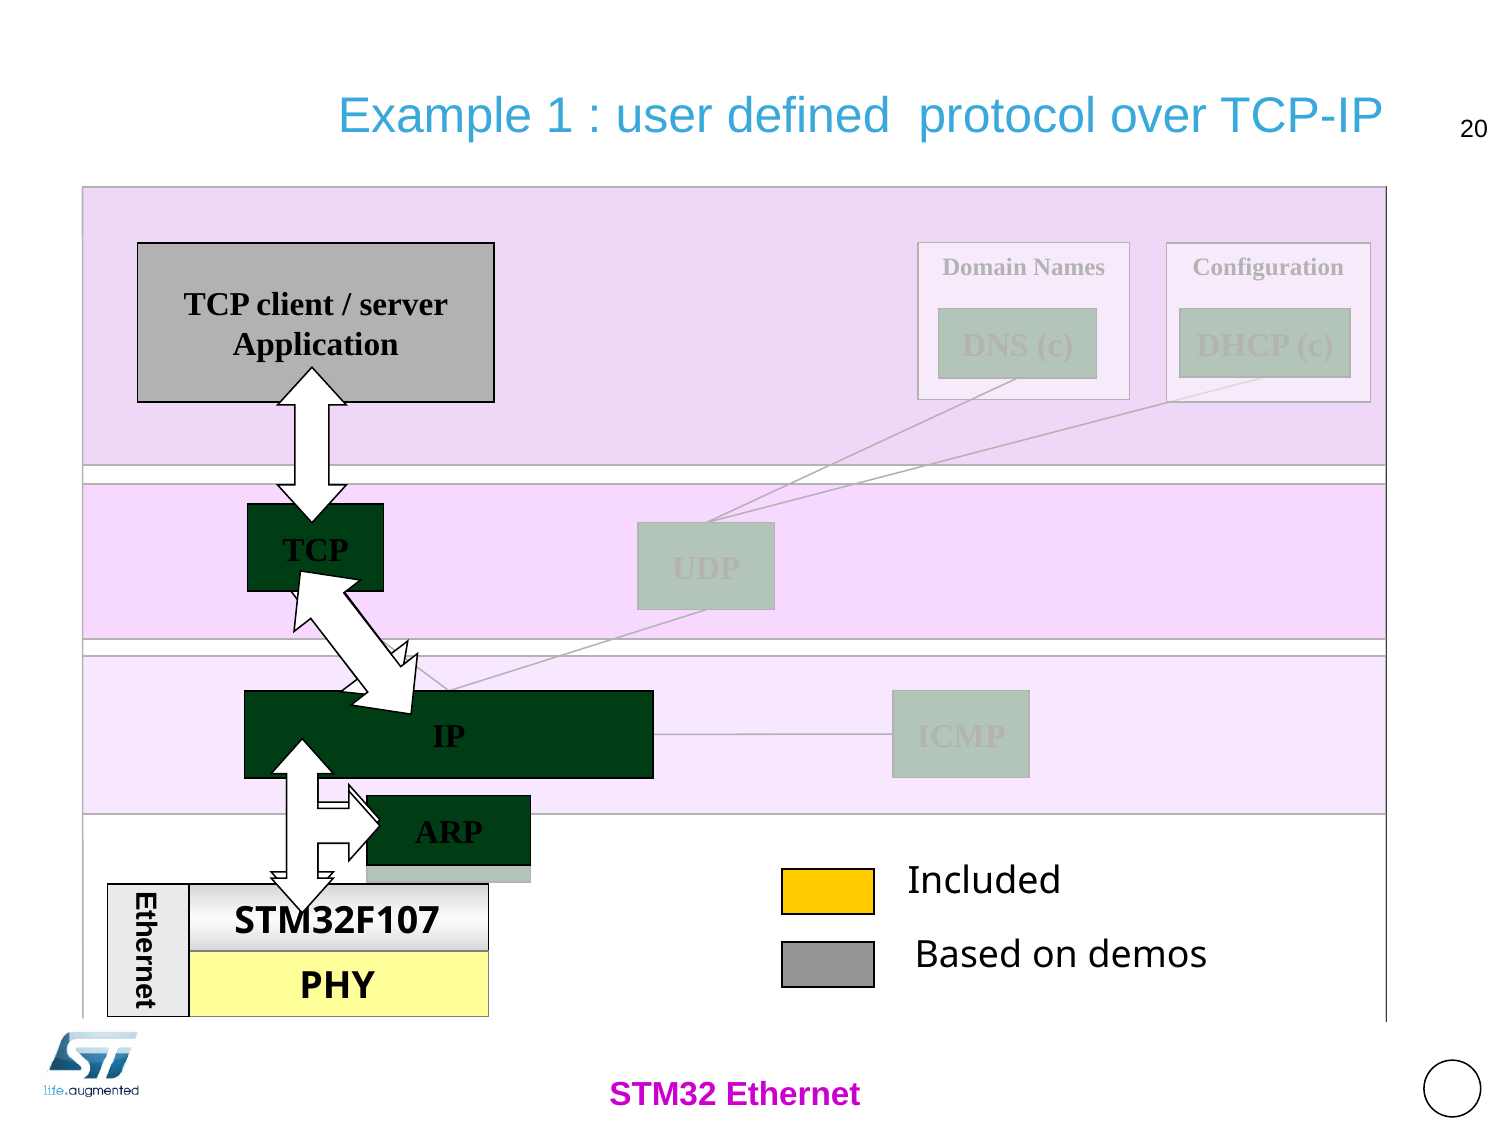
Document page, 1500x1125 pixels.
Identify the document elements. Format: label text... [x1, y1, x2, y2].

title Example 1 : user defined protocol over TCP-IP [75, 19, 1400, 207]
text_box [1423, 1060, 1481, 1117]
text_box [82, 186, 1387, 1023]
picture [36, 1022, 147, 1103]
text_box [106, 883, 489, 1017]
slide_number 20 [1413, 111, 1500, 144]
text_box [69, 184, 1387, 1054]
